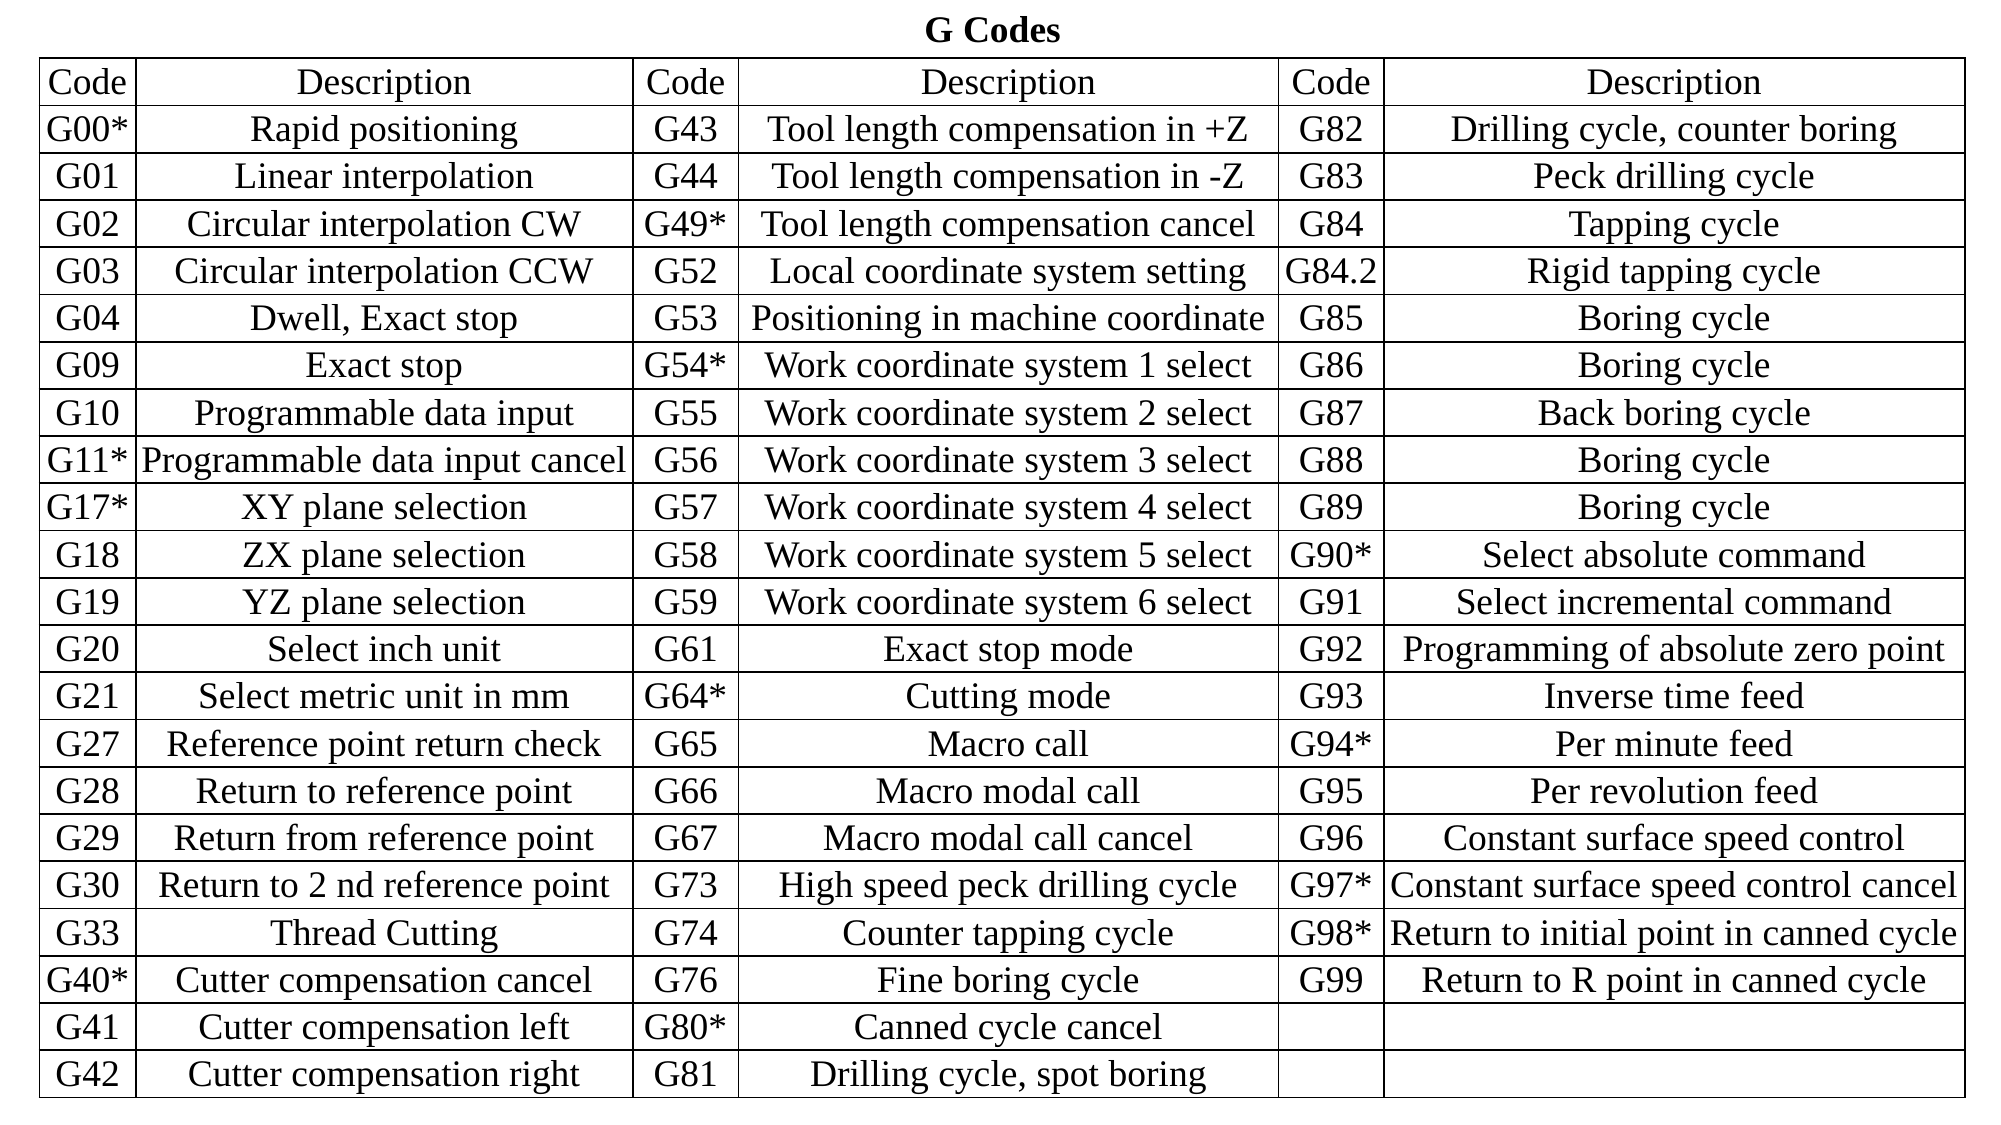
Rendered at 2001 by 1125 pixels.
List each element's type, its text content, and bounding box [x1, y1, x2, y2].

table_cell G85 [1279, 295, 1383, 341]
table_cell Return to 2 nd reference point [137, 862, 632, 908]
table_cell G33 [40, 909, 135, 955]
table_cell Local coordinate system setting [739, 248, 1278, 294]
table_cell G67 [634, 815, 738, 860]
table_cell G03 [40, 248, 135, 294]
table_cell Circular interpolation CCW [137, 248, 632, 294]
table_cell G54* [634, 343, 738, 388]
table_cell Tapping cycle [1385, 201, 1964, 246]
table_cell G55 [634, 390, 738, 435]
table_cell Tool length compensation in +Z [739, 106, 1278, 152]
table_cell G96 [1279, 815, 1383, 860]
table_cell G86 [1279, 343, 1383, 388]
table_cell Constant surface speed control [1385, 815, 1964, 860]
table_cell G84.2 [1279, 248, 1383, 294]
table_cell Inverse time feed [1385, 673, 1964, 719]
table_cell Work coordinate system 2 select [739, 390, 1278, 435]
table_cell Boring cycle [1385, 437, 1964, 482]
table_header Code [1279, 59, 1383, 105]
table_cell G94* [1279, 720, 1383, 766]
table_cell G49* [634, 201, 738, 246]
table_cell Return to R point in canned cycle [1385, 957, 1964, 1002]
table_cell G97* [1279, 862, 1383, 908]
table_cell G40* [40, 957, 135, 1002]
table_cell ZX plane selection [137, 531, 632, 577]
table_cell Positioning in machine coordinate [739, 295, 1278, 341]
table_cell G17* [40, 484, 135, 530]
table_cell G99 [1279, 957, 1383, 1002]
table_cell G10 [40, 390, 135, 435]
table_cell G92 [1279, 626, 1383, 671]
table_cell Work coordinate system 3 select [739, 437, 1278, 482]
table_cell G89 [1279, 484, 1383, 530]
table_cell G42 [40, 1051, 135, 1097]
table_cell G41 [40, 1004, 135, 1049]
table_cell G65 [634, 720, 738, 766]
table_cell Select absolute command [1385, 531, 1964, 577]
table_cell YZ plane selection [137, 579, 632, 624]
table_cell Dwell, Exact stop [137, 295, 632, 341]
table_cell G64* [634, 673, 738, 719]
table_cell Thread Cutting [137, 909, 632, 955]
table_cell G90* [1279, 531, 1383, 577]
table_cell Macro modal call [739, 768, 1278, 813]
table_cell Boring cycle [1385, 295, 1964, 341]
table_cell G28 [40, 768, 135, 813]
table_cell G87 [1279, 390, 1383, 435]
table_cell Fine boring cycle [739, 957, 1278, 1002]
table_cell Tool length compensation cancel [739, 201, 1278, 246]
table_cell G30 [40, 862, 135, 908]
table_cell Tool length compensation in -Z [739, 154, 1278, 199]
table_cell Programmable data input cancel [137, 437, 632, 482]
table_cell Canned cycle cancel [739, 1004, 1278, 1049]
table_cell Select incremental command [1385, 579, 1964, 624]
table_cell Drilling cycle, spot boring [739, 1051, 1278, 1097]
table_cell Constant surface speed control cancel [1385, 862, 1964, 908]
table_cell G20 [40, 626, 135, 671]
table_cell Rapid positioning [137, 106, 632, 152]
table_cell G21 [40, 673, 135, 719]
table_cell Programmable data input [137, 390, 632, 435]
table_cell Return to initial point in canned cycle [1385, 909, 1964, 955]
table_cell Boring cycle [1385, 484, 1964, 530]
table_cell Reference point return check [137, 720, 632, 766]
table_cell [1385, 1004, 1964, 1049]
table_cell Cutter compensation right [137, 1051, 632, 1097]
table_cell [1279, 1004, 1383, 1049]
table_cell G61 [634, 626, 738, 671]
table_cell Drilling cycle, counter boring [1385, 106, 1964, 152]
table_cell Cutter compensation left [137, 1004, 632, 1049]
table_cell Counter tapping cycle [739, 909, 1278, 955]
table_cell Exact stop [137, 343, 632, 388]
table_cell G09 [40, 343, 135, 388]
table_cell G80* [634, 1004, 738, 1049]
table_cell Boring cycle [1385, 343, 1964, 388]
table_cell Macro modal call cancel [739, 815, 1278, 860]
table_cell Rigid tapping cycle [1385, 248, 1964, 294]
table_cell G66 [634, 768, 738, 813]
table_cell G91 [1279, 579, 1383, 624]
table_cell XY plane selection [137, 484, 632, 530]
table_cell G98* [1279, 909, 1383, 955]
table_cell G59 [634, 579, 738, 624]
table_cell Cutting mode [739, 673, 1278, 719]
table_cell G02 [40, 201, 135, 246]
table_cell Work coordinate system 6 select [739, 579, 1278, 624]
table_cell [1385, 1051, 1964, 1097]
table_cell Exact stop mode [739, 626, 1278, 671]
table_cell G01 [40, 154, 135, 199]
table_cell G95 [1279, 768, 1383, 813]
table_cell G43 [634, 106, 738, 152]
table_cell G57 [634, 484, 738, 530]
table_cell Select inch unit [137, 626, 632, 671]
table_cell G19 [40, 579, 135, 624]
table_cell Circular interpolation CW [137, 201, 632, 246]
table_header Description [739, 59, 1278, 105]
table_header Description [137, 59, 632, 105]
table_cell Linear interpolation [137, 154, 632, 199]
table_header Code [634, 59, 738, 105]
table_cell G11* [40, 437, 135, 482]
table_cell G52 [634, 248, 738, 294]
table_cell Work coordinate system 5 select [739, 531, 1278, 577]
table_cell G29 [40, 815, 135, 860]
table_cell Work coordinate system 1 select [739, 343, 1278, 388]
table_cell Return to reference point [137, 768, 632, 813]
table_cell G88 [1279, 437, 1383, 482]
table_cell Return from reference point [137, 815, 632, 860]
text_box G Codes [909, 0, 1081, 58]
table_cell Per revolution feed [1385, 768, 1964, 813]
table_cell G83 [1279, 154, 1383, 199]
table_cell High speed peck drilling cycle [739, 862, 1278, 908]
table_cell G81 [634, 1051, 738, 1097]
table_cell G27 [40, 720, 135, 766]
table_cell Programming of absolute zero point [1385, 626, 1964, 671]
table_cell G53 [634, 295, 738, 341]
table_cell Per minute feed [1385, 720, 1964, 766]
table_cell G00* [40, 106, 135, 152]
table_cell G84 [1279, 201, 1383, 246]
table_cell G56 [634, 437, 738, 482]
table_cell G58 [634, 531, 738, 577]
table_cell G76 [634, 957, 738, 1002]
table_cell G04 [40, 295, 135, 341]
table_cell G82 [1279, 106, 1383, 152]
table_cell G18 [40, 531, 135, 577]
table_cell G93 [1279, 673, 1383, 719]
table_cell G73 [634, 862, 738, 908]
table_cell Peck drilling cycle [1385, 154, 1964, 199]
table_cell Cutter compensation cancel [137, 957, 632, 1002]
table_cell G44 [634, 154, 738, 199]
table_cell Select metric unit in mm [137, 673, 632, 719]
table_header Code [40, 59, 135, 105]
table_cell Work coordinate system 4 select [739, 484, 1278, 530]
table_cell Back boring cycle [1385, 390, 1964, 435]
table_header Description [1385, 59, 1964, 105]
table_cell Macro call [739, 720, 1278, 766]
table_cell G74 [634, 909, 738, 955]
table_cell [1279, 1051, 1383, 1097]
